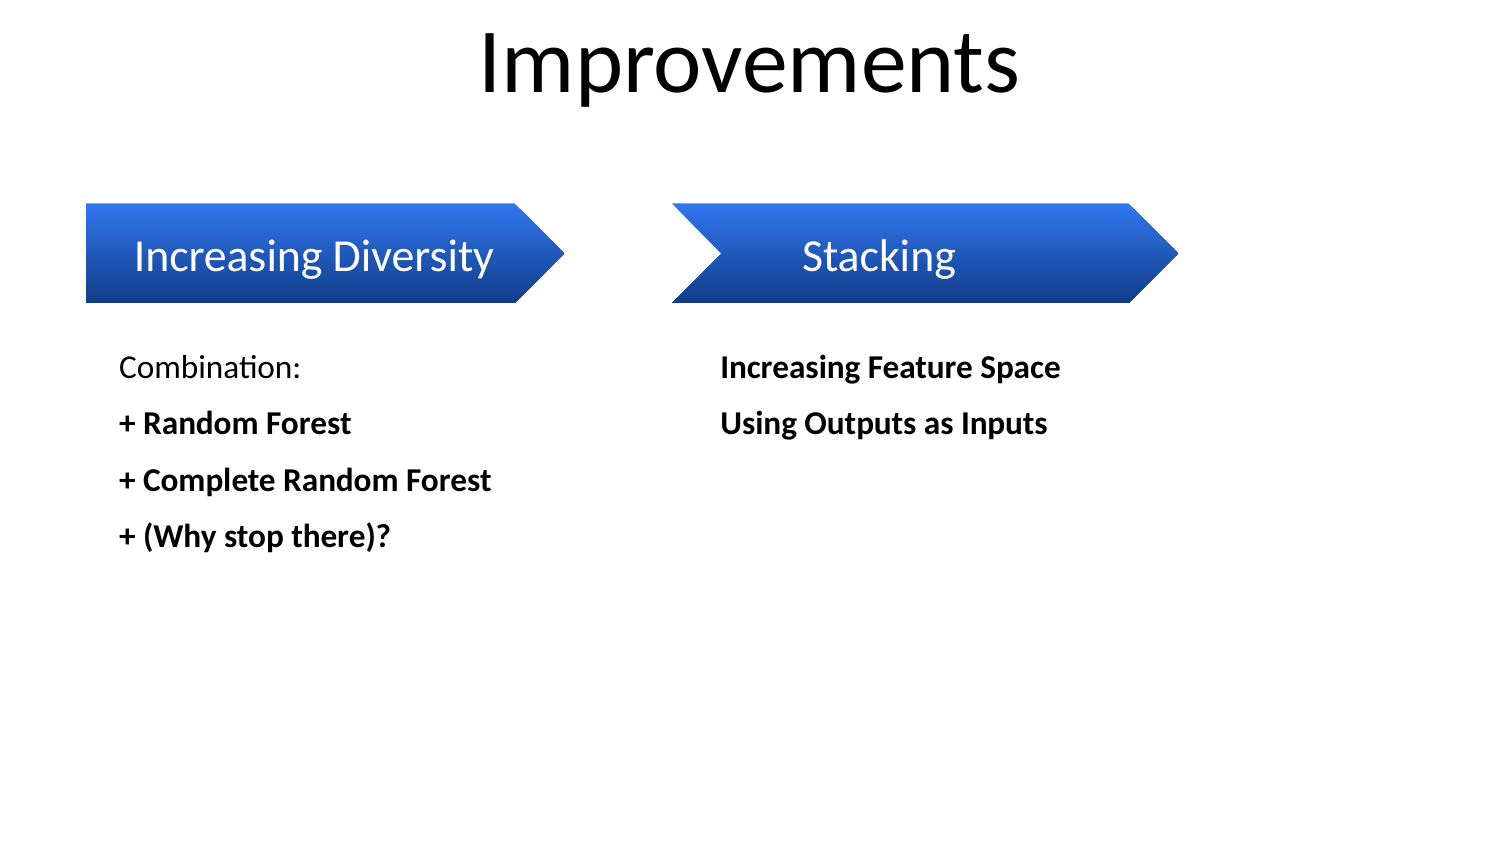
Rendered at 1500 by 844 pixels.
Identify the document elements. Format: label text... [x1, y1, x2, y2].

title Improvements [75, 0, 1425, 113]
text_box [672, 203, 1179, 304]
text_box [85, 203, 565, 304]
list Increasing Diversity [85, 227, 523, 280]
list Combination: + Random Forest + Complete Random Forest + (Why stop there)? [70, 329, 672, 798]
list Increasing Feature Space Using Outputs as Inputs [672, 329, 1311, 818]
list Stacking [753, 227, 1124, 280]
